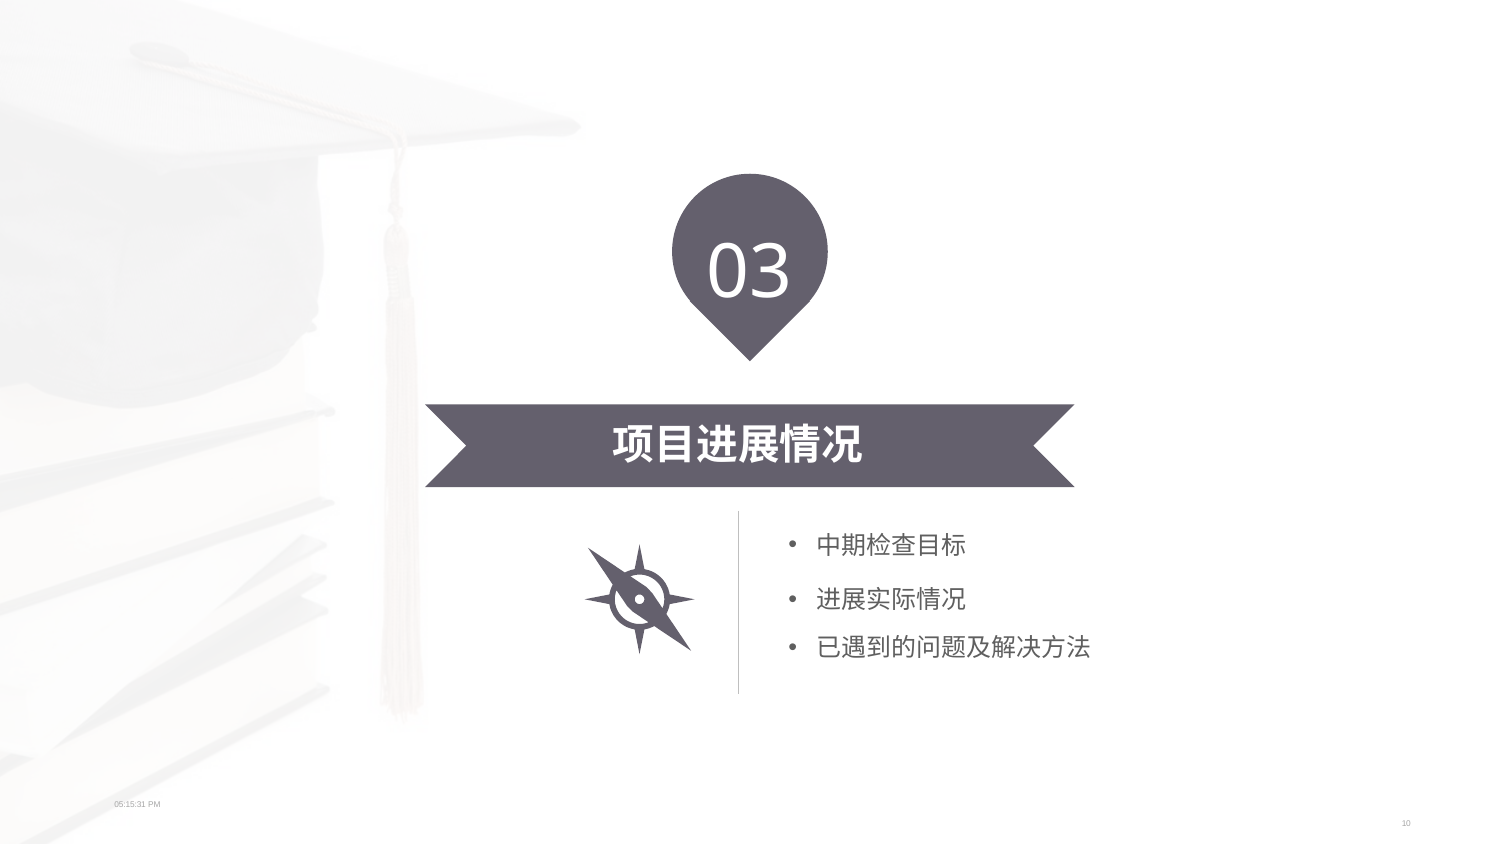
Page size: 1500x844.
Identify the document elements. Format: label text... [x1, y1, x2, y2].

text_box 已遇到的问题及解决方法 [773, 624, 1117, 670]
text_box 进展实际情况 [773, 576, 1057, 622]
text_box [422, 403, 1078, 489]
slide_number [103, 782, 441, 827]
text_box 03 [671, 172, 829, 363]
text_box 中期检查目标 [773, 521, 1057, 567]
text_box 项目进展情况 [478, 414, 998, 475]
text_box [584, 544, 695, 655]
